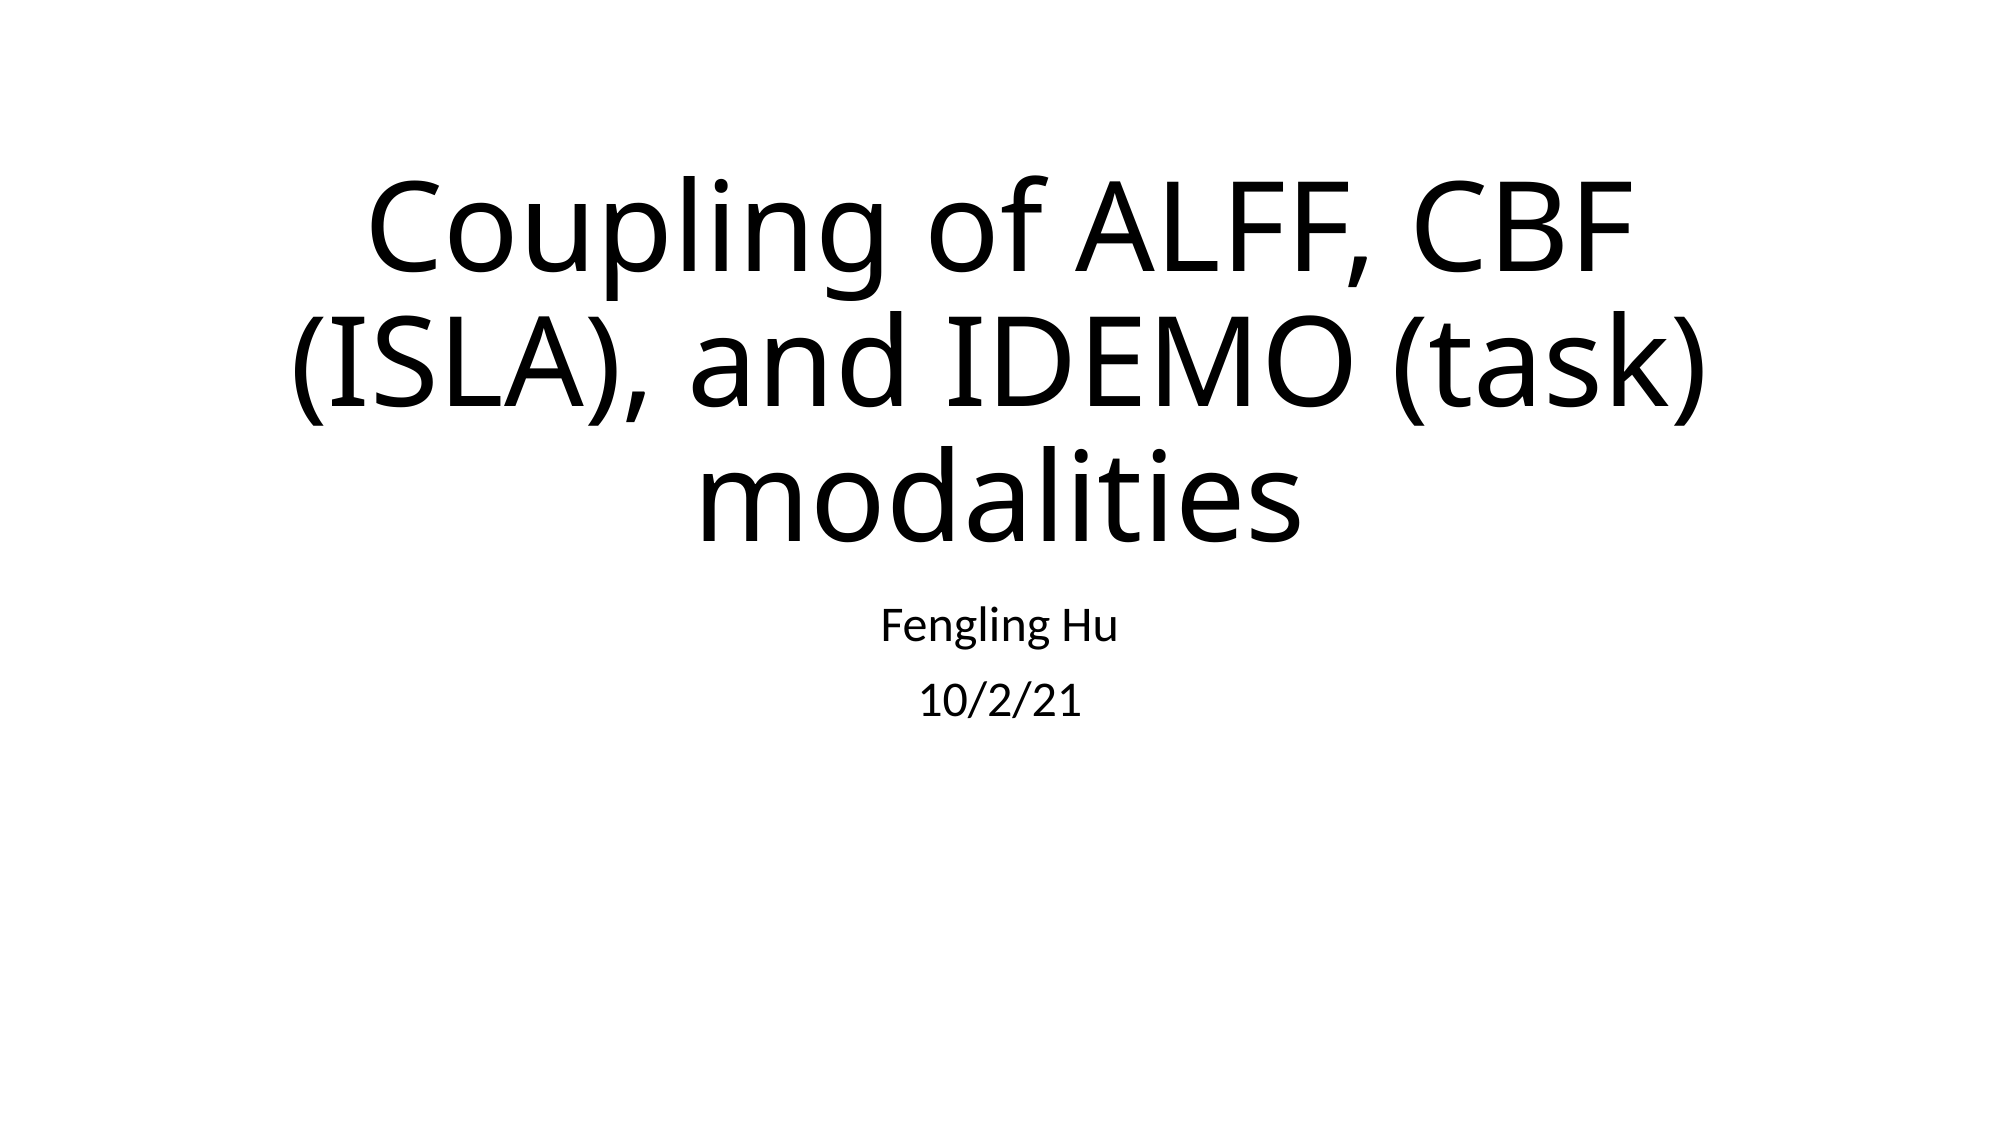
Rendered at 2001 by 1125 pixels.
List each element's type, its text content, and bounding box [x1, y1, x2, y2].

subtitle Fengling Hu 10/2/21 [249, 590, 1750, 863]
title Coupling of ALFF, CBF (ISLA), and IDEMO (task) modalities [249, 184, 1750, 576]
